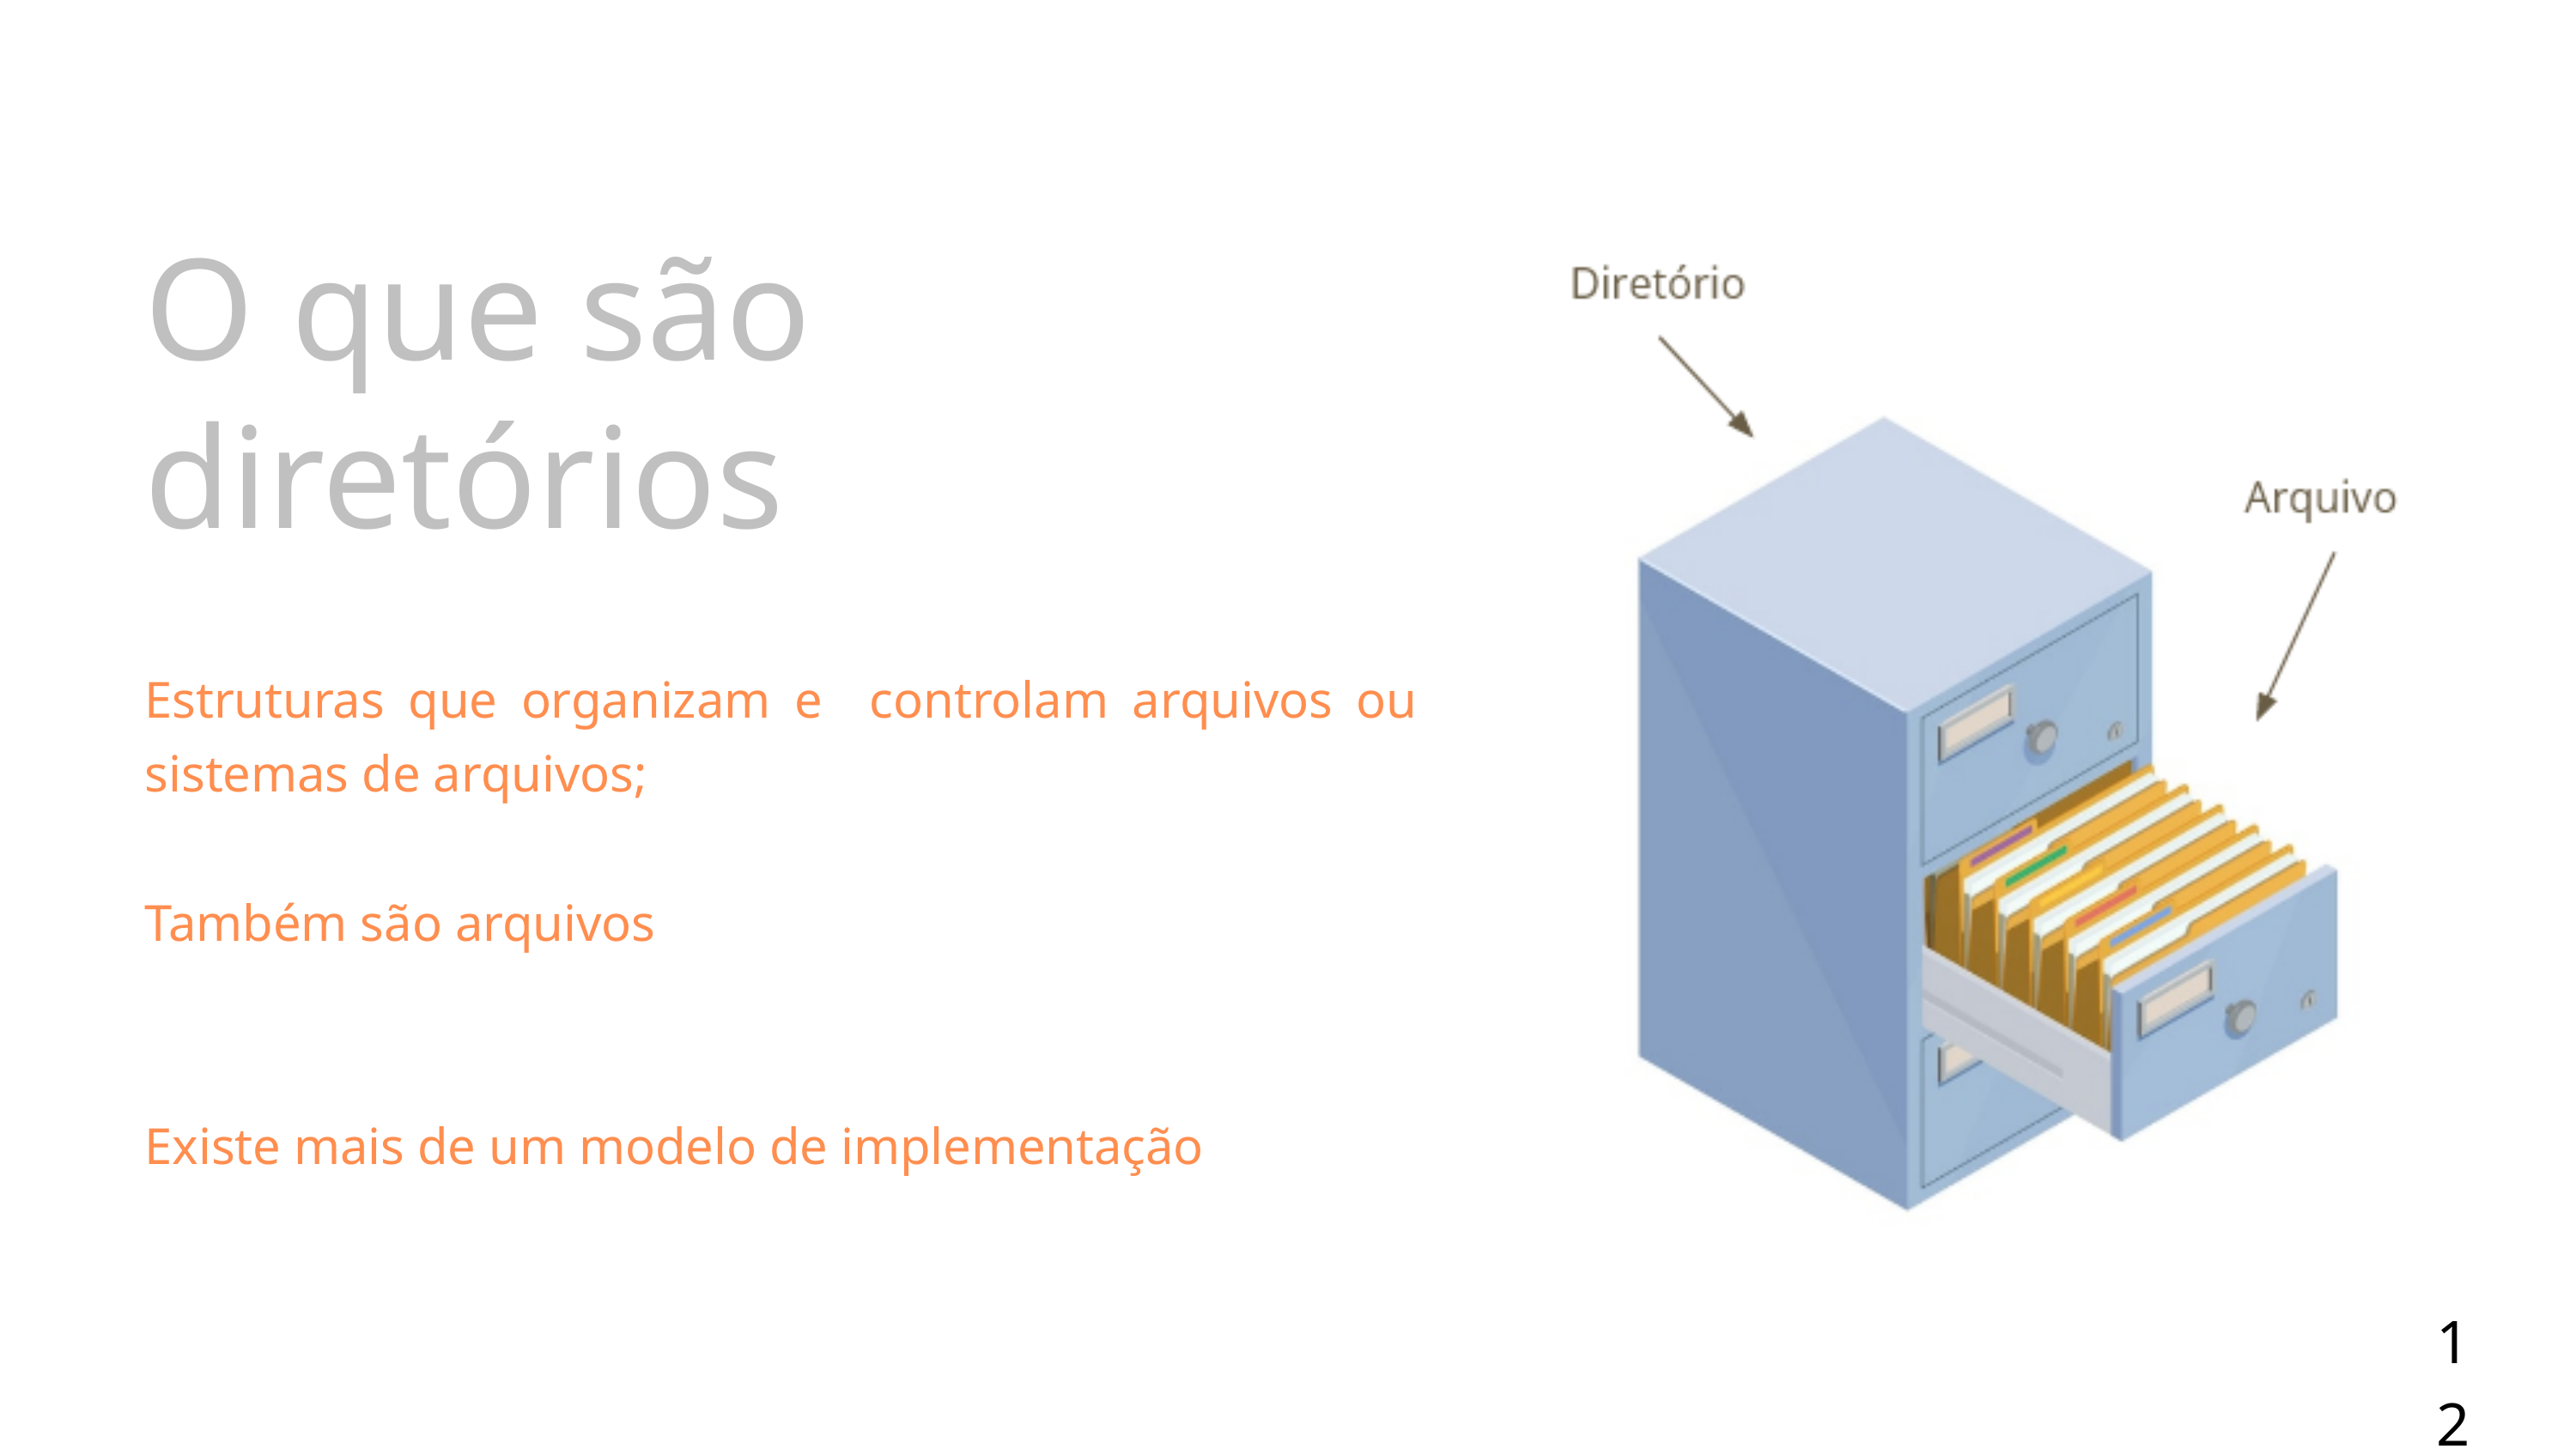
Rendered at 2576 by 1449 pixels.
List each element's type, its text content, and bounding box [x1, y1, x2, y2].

text_box [1482, 177, 2529, 1304]
text_box 12 [2421, 1293, 2486, 1449]
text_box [144, 219, 1419, 1245]
